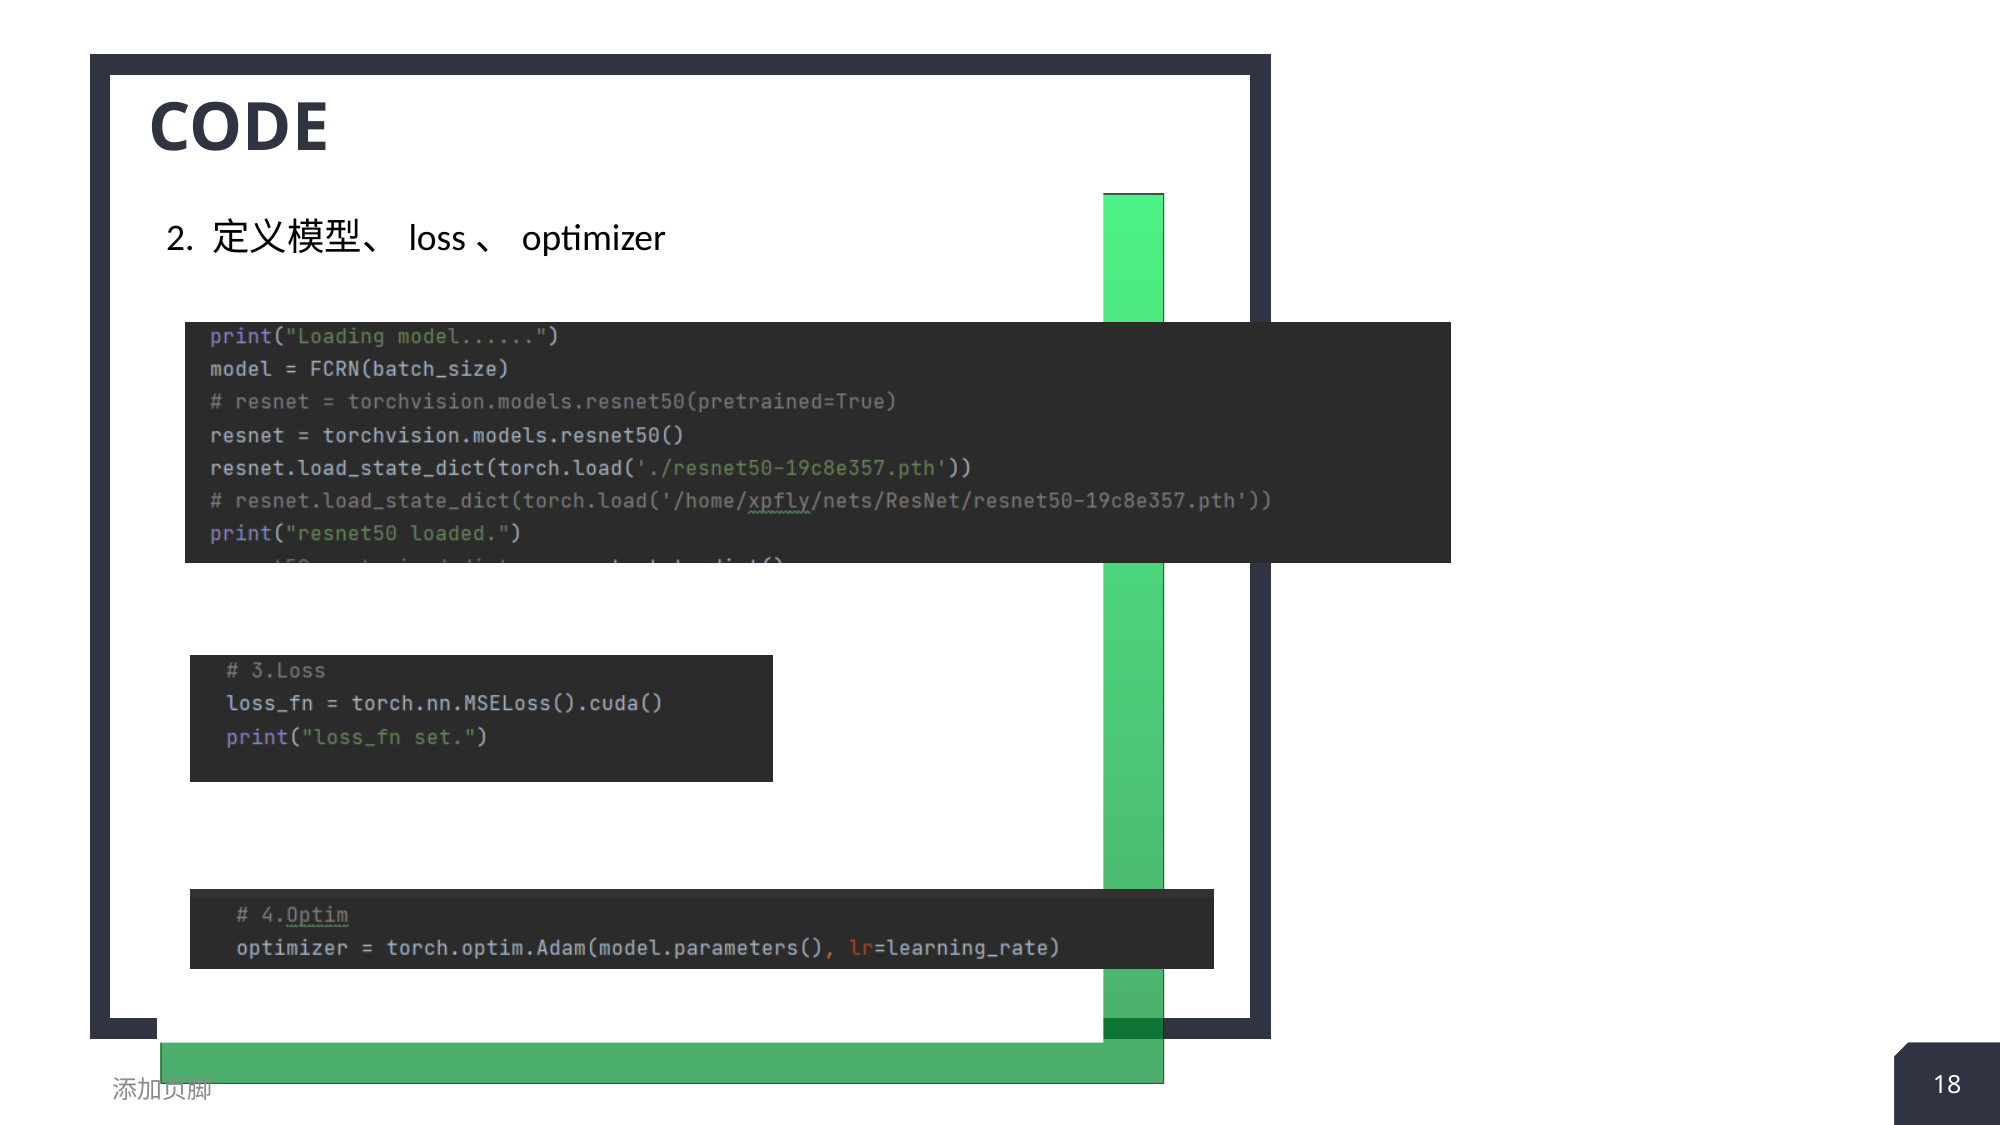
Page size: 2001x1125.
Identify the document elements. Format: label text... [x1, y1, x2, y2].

footer 添加页脚 [97, 1059, 773, 1119]
slide_number 18 [1894, 1052, 2000, 1119]
text_box 2. 定义模型、loss、optimizer [151, 205, 955, 266]
picture [185, 322, 1451, 563]
title code [79, 76, 399, 173]
text_box [1897, 1041, 2000, 1052]
picture [190, 889, 1215, 969]
text_box [1893, 1055, 2000, 1125]
picture [190, 655, 773, 782]
